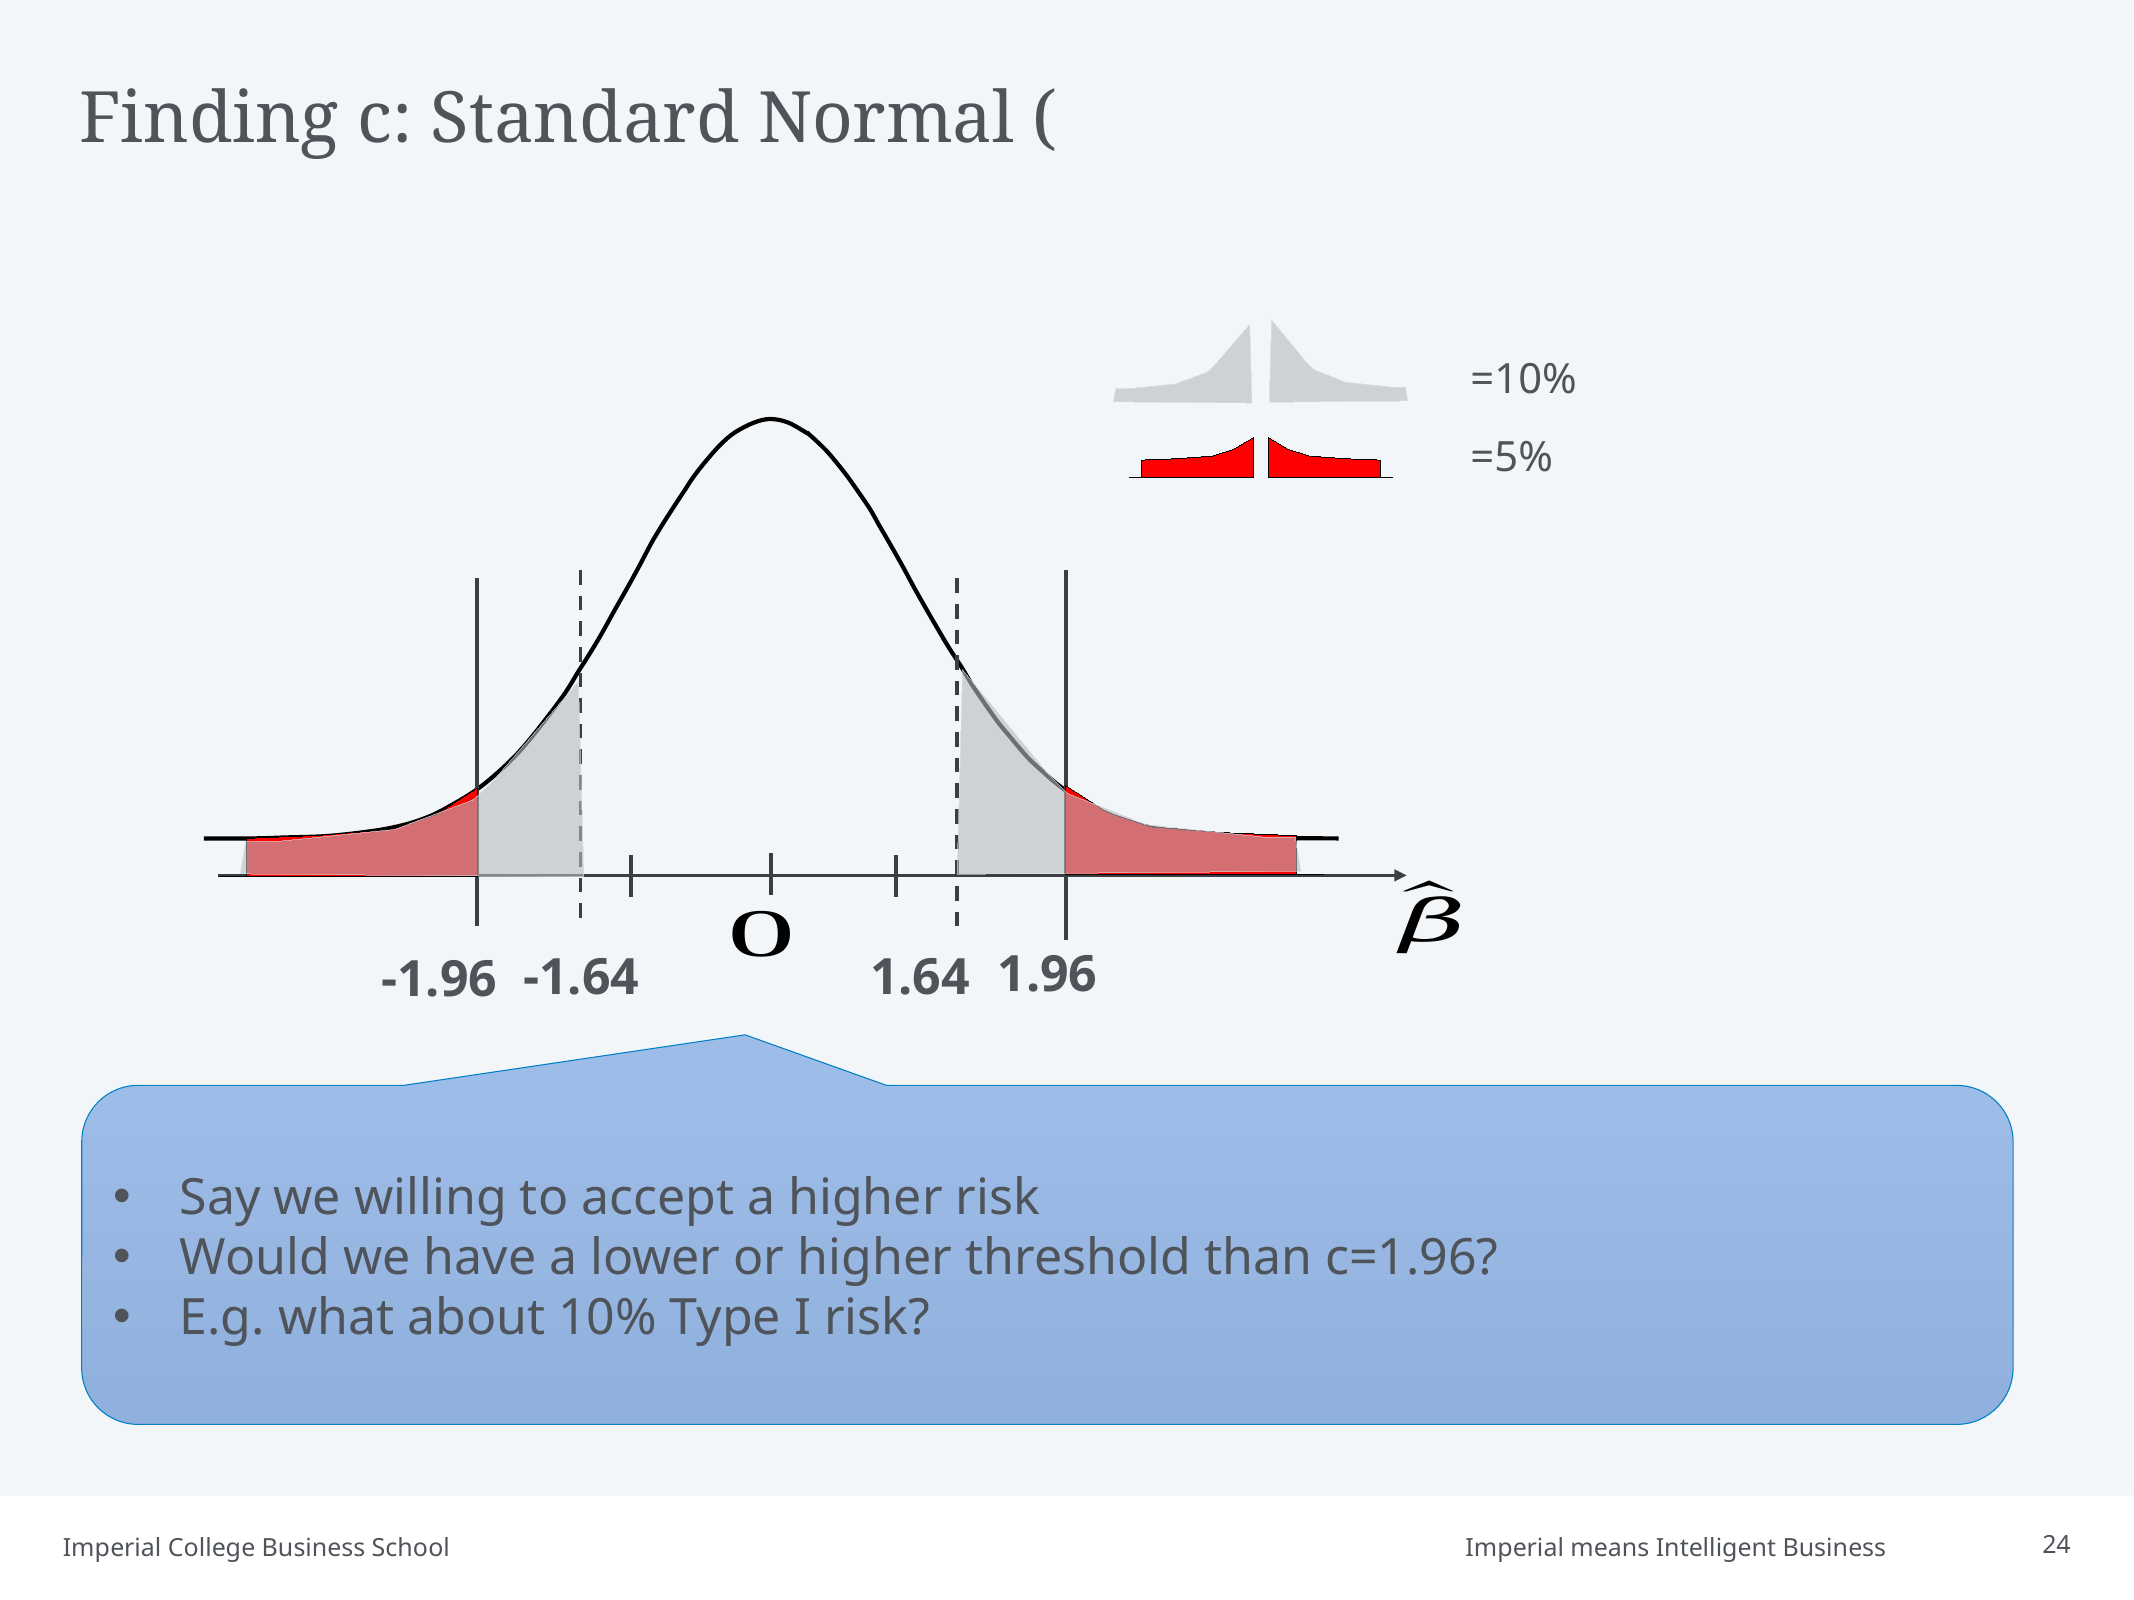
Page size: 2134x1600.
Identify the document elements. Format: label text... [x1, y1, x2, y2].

text_box [1235, 833, 1297, 840]
text_box [1268, 437, 1393, 478]
text_box 1.96 [982, 934, 1113, 1010]
text_box [1066, 791, 1301, 874]
text_box [246, 831, 369, 841]
text_box -1.96 [366, 939, 512, 1014]
text_box [958, 663, 963, 767]
text_box 1.64 [855, 937, 985, 1012]
text_box [552, 668, 580, 710]
text_box -1.64 [508, 937, 655, 1012]
text_box [1269, 319, 1408, 403]
text_box [1113, 324, 1252, 404]
text_box =5% [1470, 429, 1715, 480]
text_box [958, 669, 1065, 875]
text_box [479, 764, 506, 793]
text_box [581, 418, 957, 839]
text_box Say we willing to accept a higher risk Would we have a lower or higher threshold than c=1.96? E.g. what about 10% Type I risk? [81, 1034, 2014, 1425]
text_box [477, 681, 580, 875]
text_box [1129, 437, 1254, 478]
text_box [1066, 785, 1094, 803]
text_box [240, 796, 476, 875]
text_box =10% [1470, 351, 1715, 402]
text_box [441, 788, 476, 811]
